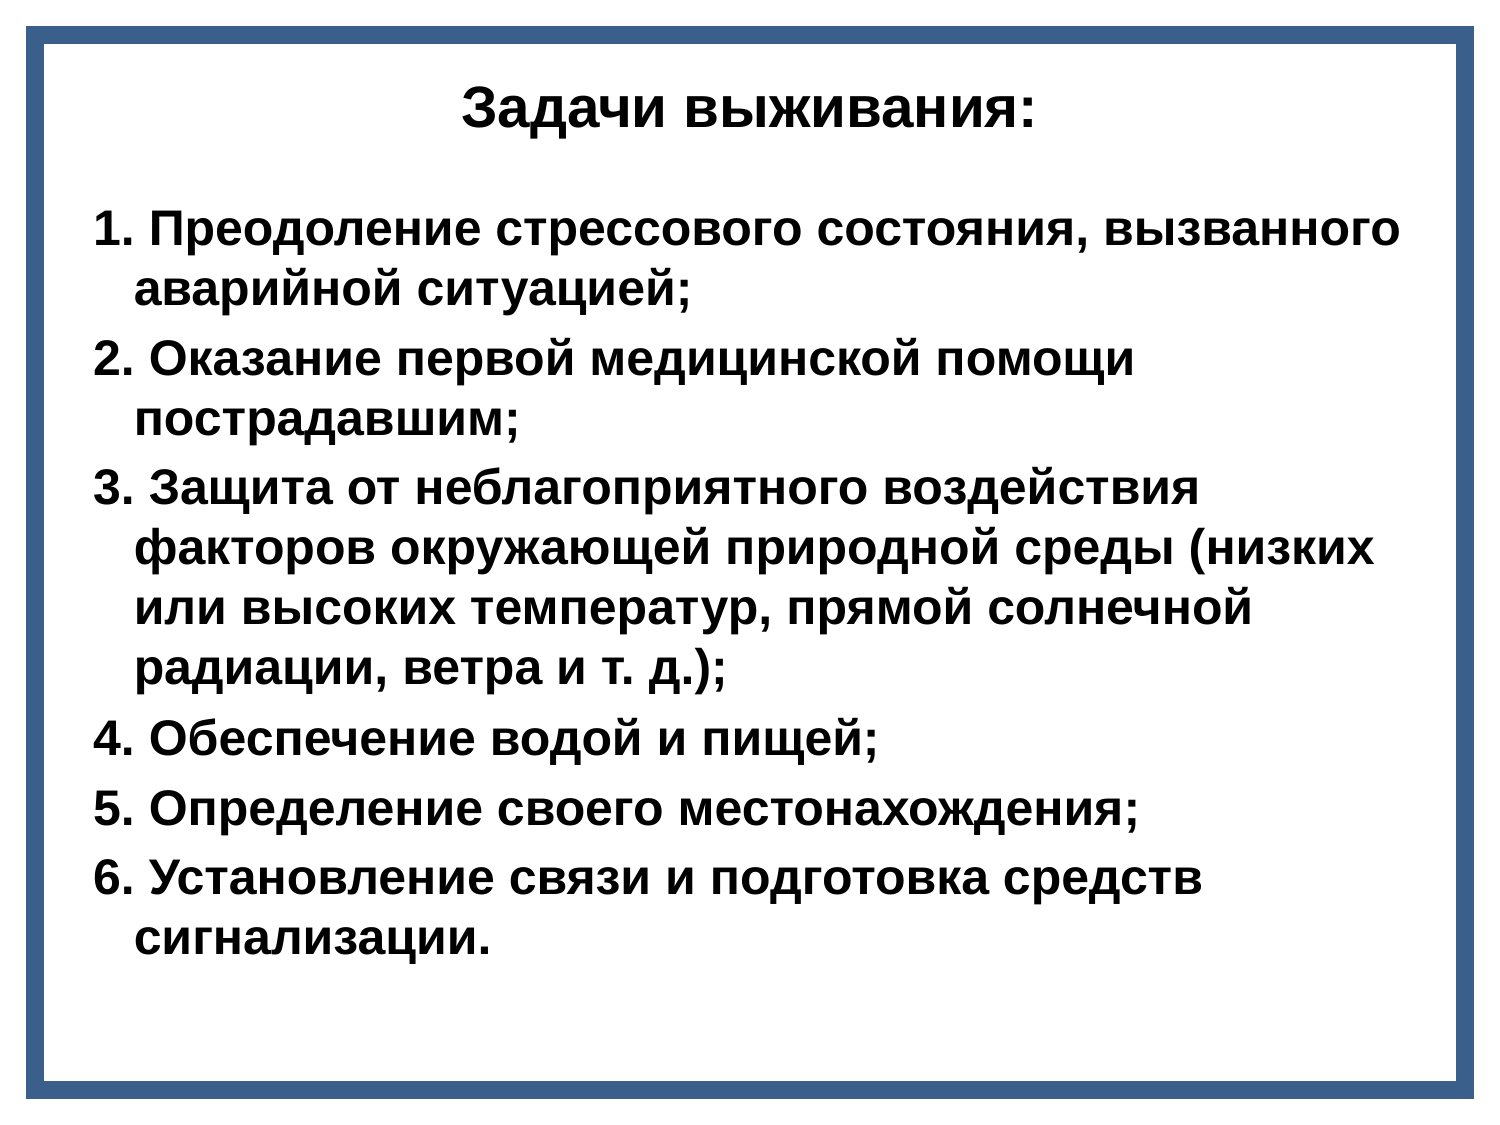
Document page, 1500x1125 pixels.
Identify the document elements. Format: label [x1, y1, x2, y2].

text_box [33, 33, 1467, 1092]
